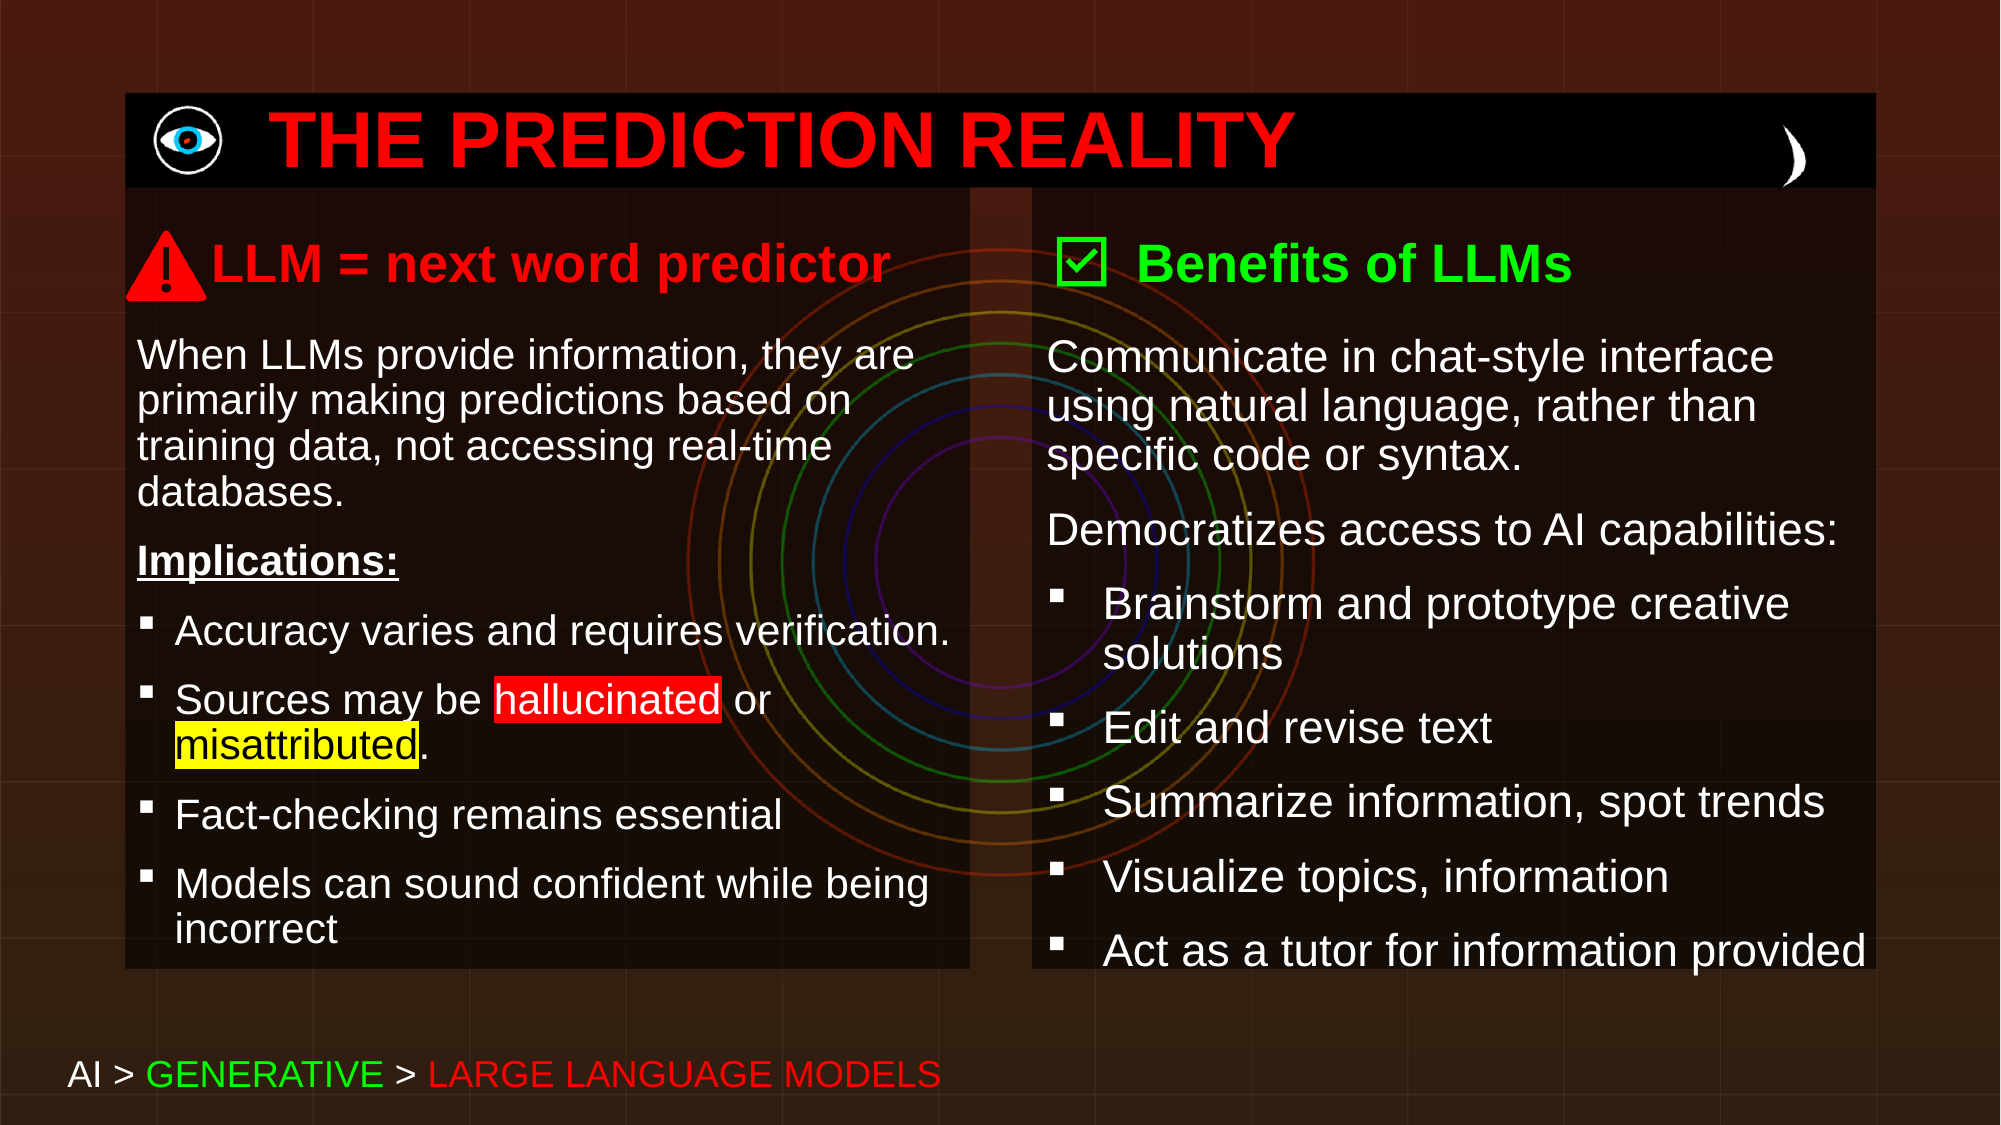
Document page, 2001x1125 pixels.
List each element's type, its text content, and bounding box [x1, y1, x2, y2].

list Benefits of LLMs [1031, 228, 1883, 324]
text_box AI > GENERATIVE > LARGE LANGUAGE MODELS [0, 1041, 987, 1104]
picture [0, 0, 2001, 1125]
title THE PREDICTION REALITY [253, 86, 1761, 199]
list LLM = next word predictor [121, 228, 974, 324]
list Communicate in chat-style interface using natural language, rather than specific code or syntax. Democratizes access to AI capabilities: Brainstorm and prototype creative solutions Edit and revise text Summarize information, spot trends Visualize topics, information Act as a tutor for information provided [1031, 324, 1883, 985]
list When LLMs provide information, they are primarily making predictions based on training data, not accessing real-time databases. Implications: Accuracy varies and requires verification. Sources may be hallucinated or misattributed. Fact-checking remains essential Models can sound confident while being incorrect [121, 324, 974, 985]
